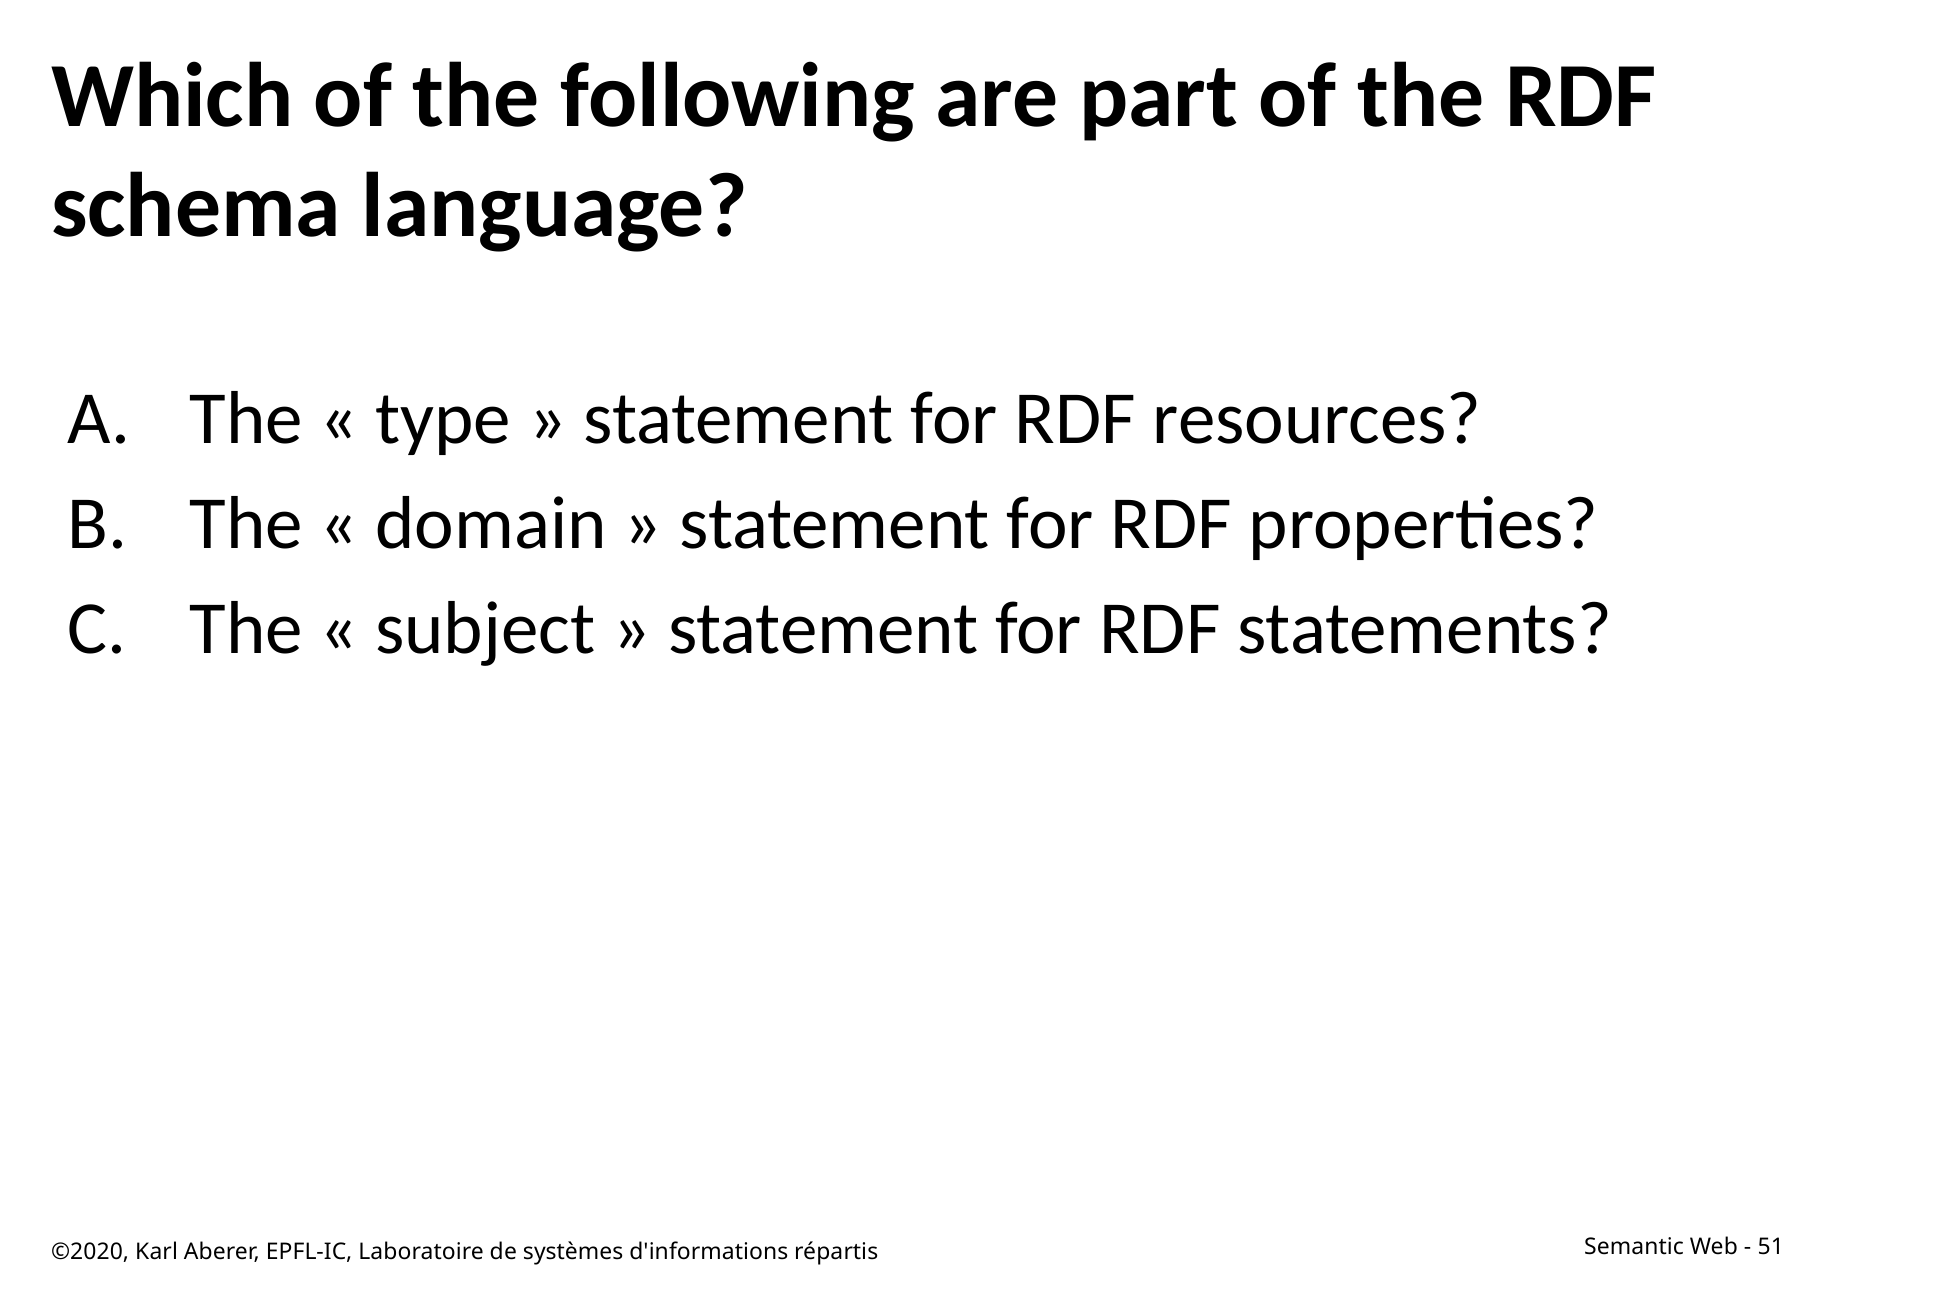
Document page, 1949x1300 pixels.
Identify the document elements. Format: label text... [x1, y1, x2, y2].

list The « type » statement for RDF resources? The « domain » statement for RDF properties? The « subject » statement for RDF statements? [37, 253, 1809, 1208]
footer ©2020, Karl Aberer, EPFL-IC, Laboratoire de systèmes d'informations répartis [32, 1227, 1284, 1271]
title Which of the following are part of the RDF schema language? [32, 57, 1803, 232]
